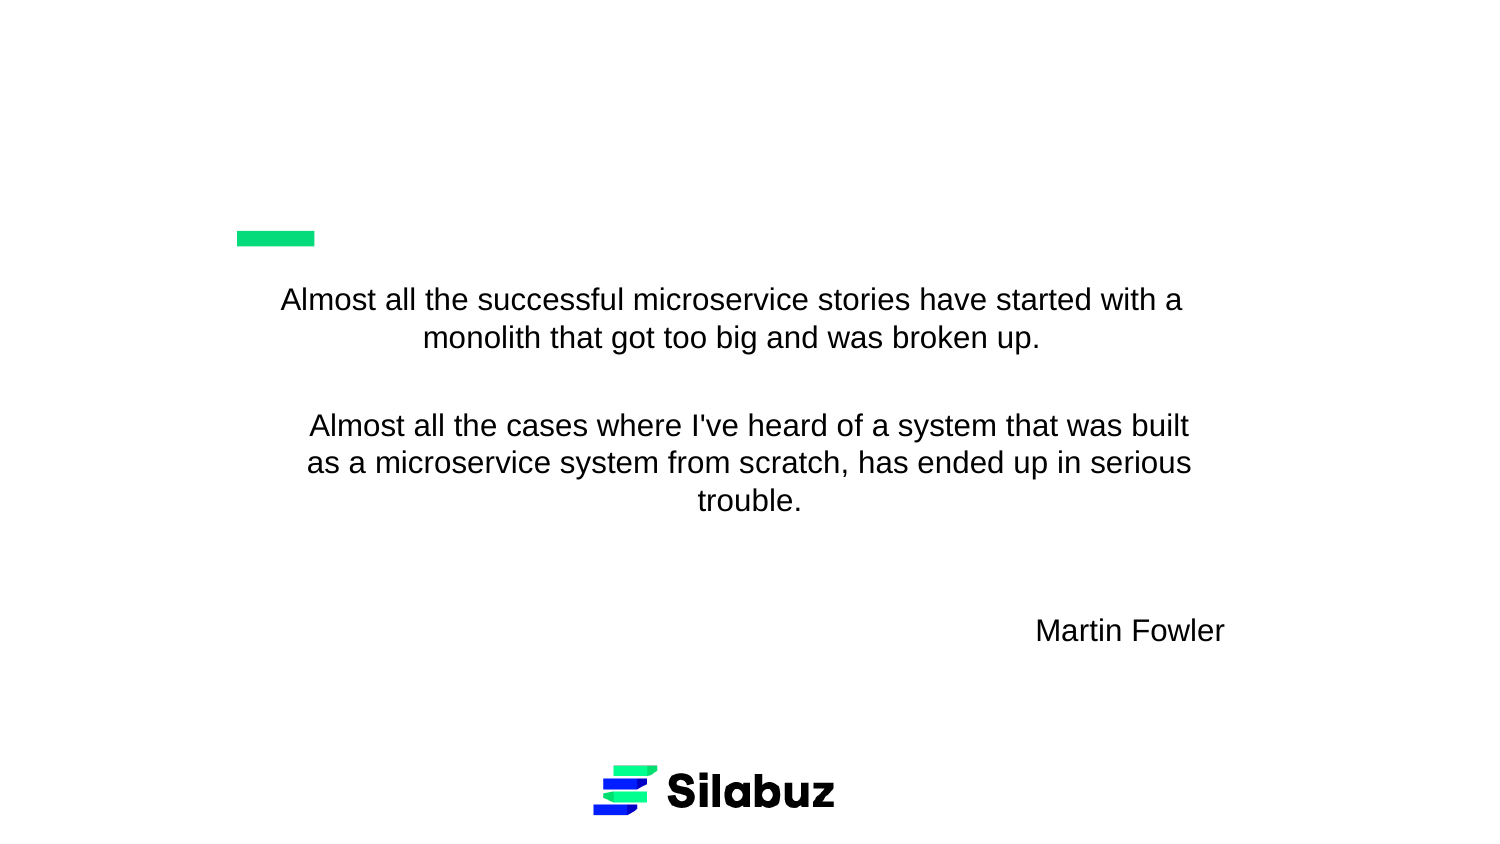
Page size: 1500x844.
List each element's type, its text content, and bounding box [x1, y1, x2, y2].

list Almost all the successful microservice stories have started with a monolith that got too big and was broken up. [222, 264, 1243, 593]
list Almost all the cases where I've heard of a system that was built as a microservice system from scratch, has ended up in serious trouble. [275, 390, 1225, 718]
text_box [237, 230, 315, 247]
text_box Martin Fowler [979, 595, 1281, 698]
picture [590, 745, 834, 836]
